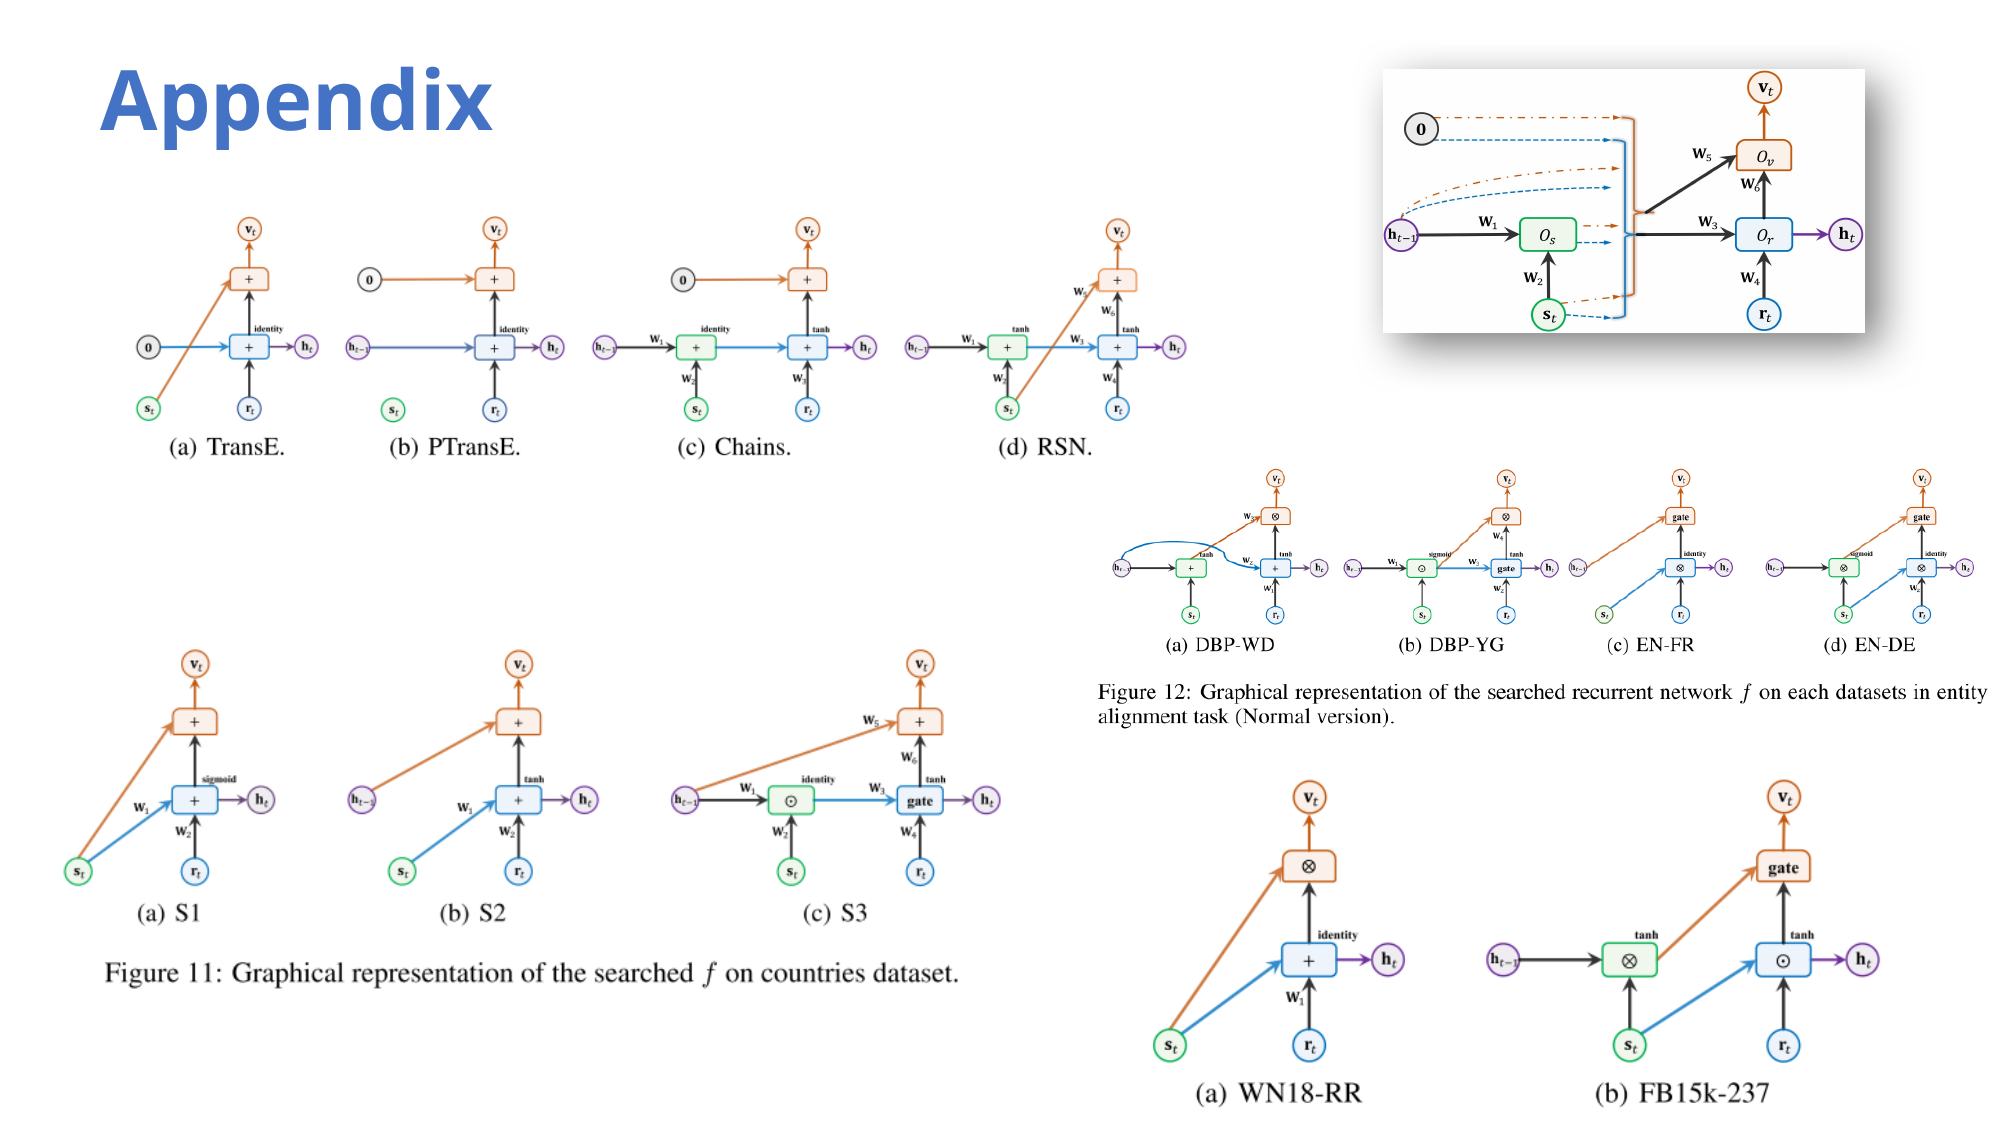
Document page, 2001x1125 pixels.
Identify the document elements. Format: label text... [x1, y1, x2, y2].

picture [61, 622, 1009, 1009]
text_box Appendix [85, 0, 1878, 208]
picture [1383, 69, 1865, 333]
picture [122, 207, 2000, 742]
picture [1130, 763, 1915, 1125]
